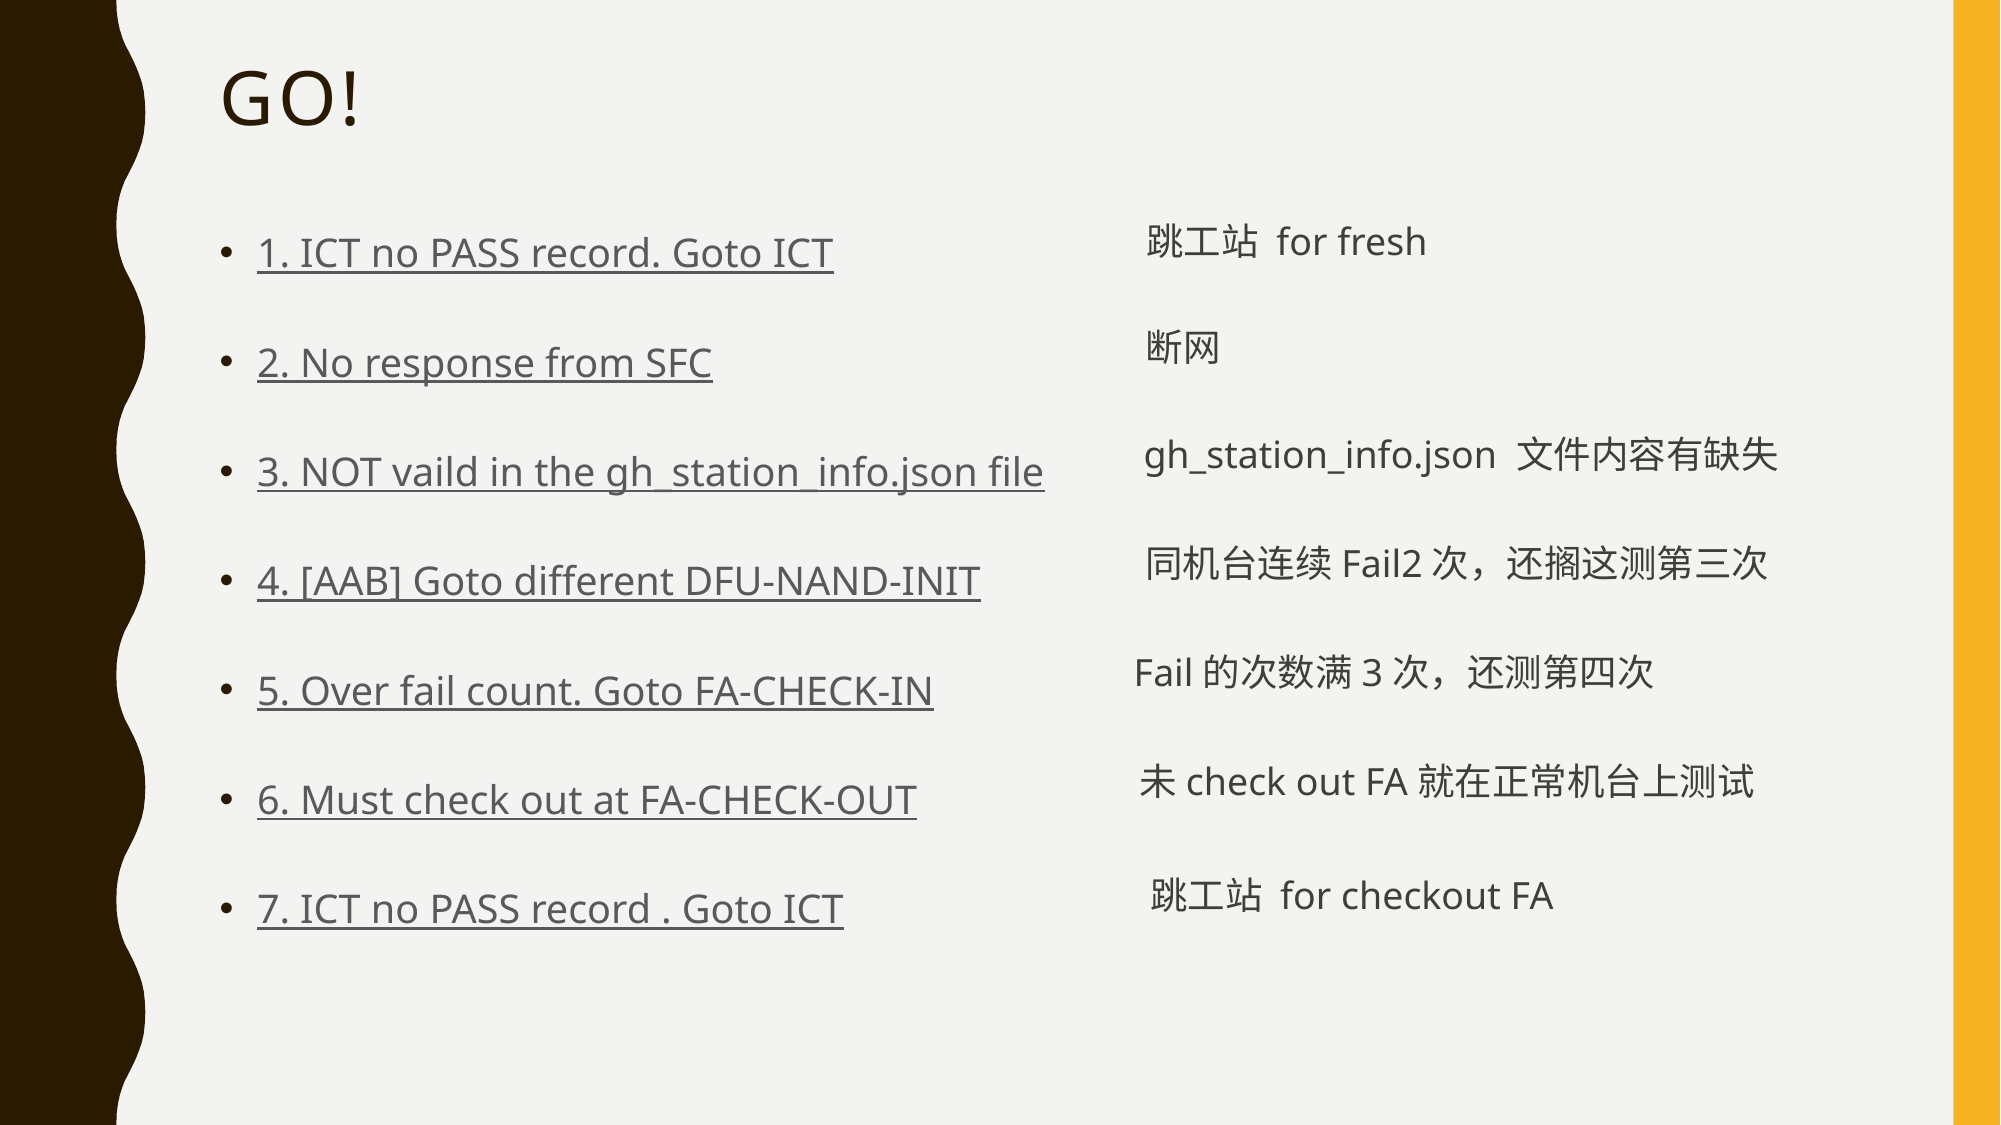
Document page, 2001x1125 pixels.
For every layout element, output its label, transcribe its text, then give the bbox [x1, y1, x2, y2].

text_box 同机台连续Fail2次，还搁这测第三次 [1130, 532, 1785, 593]
title GO! [204, 52, 607, 161]
text_box Fail的次数满3次，还测第四次 [1119, 641, 1670, 702]
text_box 未check out FA就在正常机台上测试 [1124, 750, 1770, 810]
text_box 断网 [1131, 316, 1236, 377]
text_box 跳工站 for fresh [1131, 210, 1443, 271]
text_box gh_station_info.json 文件内容有缺失 [1128, 423, 1794, 484]
text_box 1. ICT no PASS record. Goto ICT 2. No response from SFC 3. NOT vaild in the gh_station_info.json file 4. [AAB] Goto different DFU-NAND-INIT 5. Over fail count. Goto FA-CHECK-IN 6. Must check out at FA-CHECK-OUT 7. ICT no PASS record . Goto ICT [204, 173, 1131, 1019]
text_box 跳工站 for checkout FA [1135, 864, 1569, 925]
